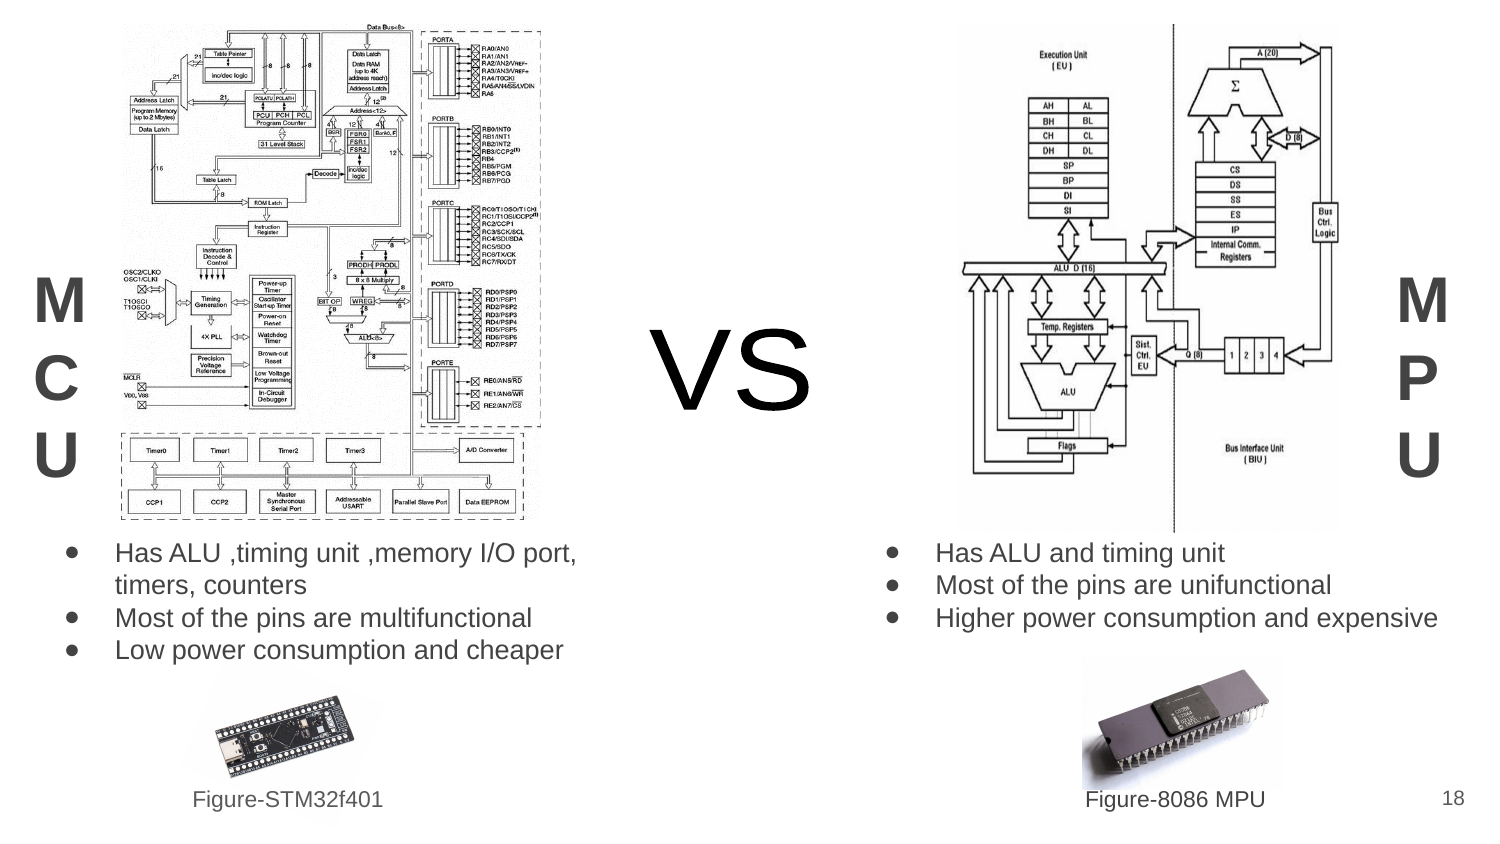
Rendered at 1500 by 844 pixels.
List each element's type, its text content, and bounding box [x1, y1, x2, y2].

picture [1082, 655, 1284, 790]
text_box Figure-STM32f401 [121, 770, 456, 826]
text_box MCU [18, 243, 96, 506]
picture [181, 668, 384, 803]
slide_number ‹#› [1389, 764, 1480, 830]
text_box Figure-8086 MPU [1008, 770, 1343, 826]
picture [120, 23, 542, 520]
picture [958, 23, 1341, 533]
text_box MPU [1381, 243, 1459, 506]
text_box Has ALU and timing unit Most of the pins are unifunctional Higher power consumption and expensive [845, 520, 1500, 648]
text_box Has ALU ,timing unit ,memory I/O port, timers, counters Most of the pins are multifunctional Low power consumption and cheaper [24, 520, 675, 681]
